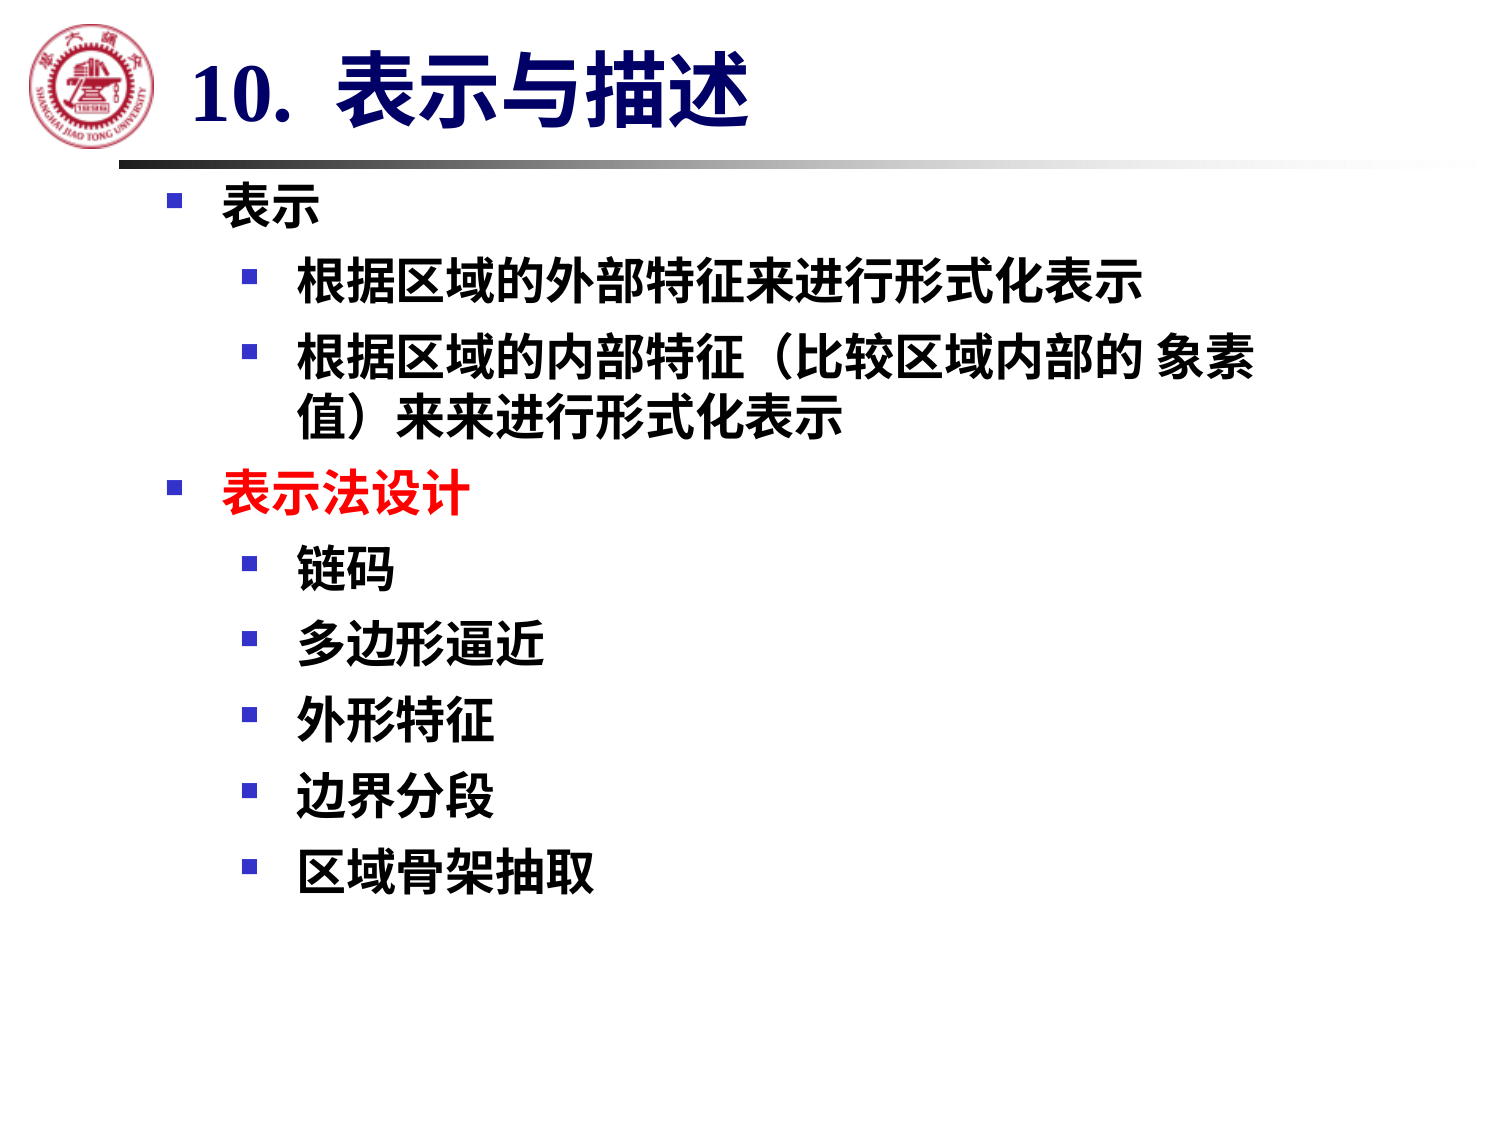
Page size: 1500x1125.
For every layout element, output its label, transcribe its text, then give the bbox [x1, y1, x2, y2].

text_box 表示 根据区域的外部特征来进行形式化表示 根据区域的内部特征（比较区域内部的 象素值）来来进行形式化表示 表示法设计 链码 多边形逼近 外形特征 边界分段 区域骨架抽取 [147, 177, 1333, 983]
picture [29, 24, 154, 149]
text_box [119, 30, 1500, 169]
